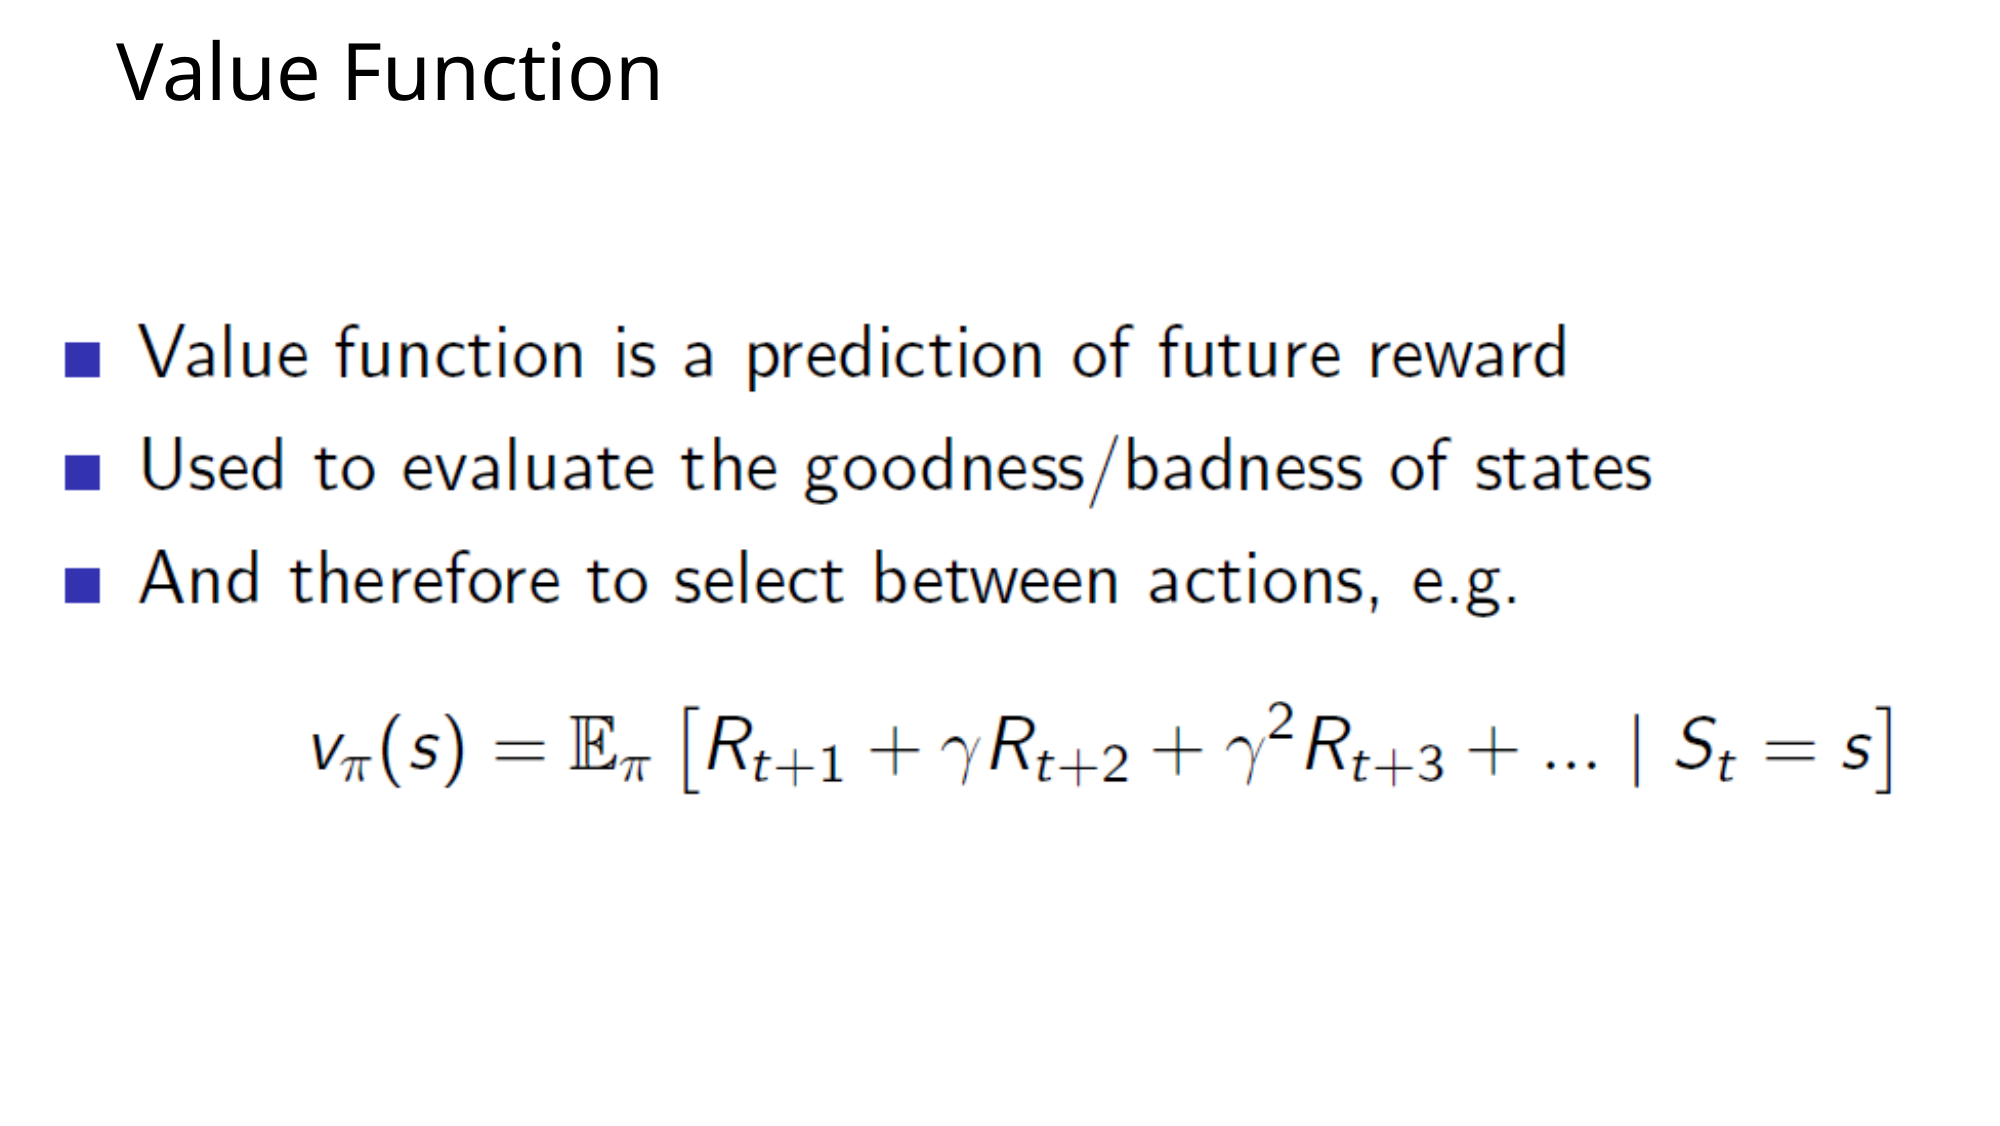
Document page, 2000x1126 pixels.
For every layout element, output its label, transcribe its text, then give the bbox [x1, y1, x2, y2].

picture [42, 308, 1930, 817]
title Value Function [99, 3, 1900, 134]
